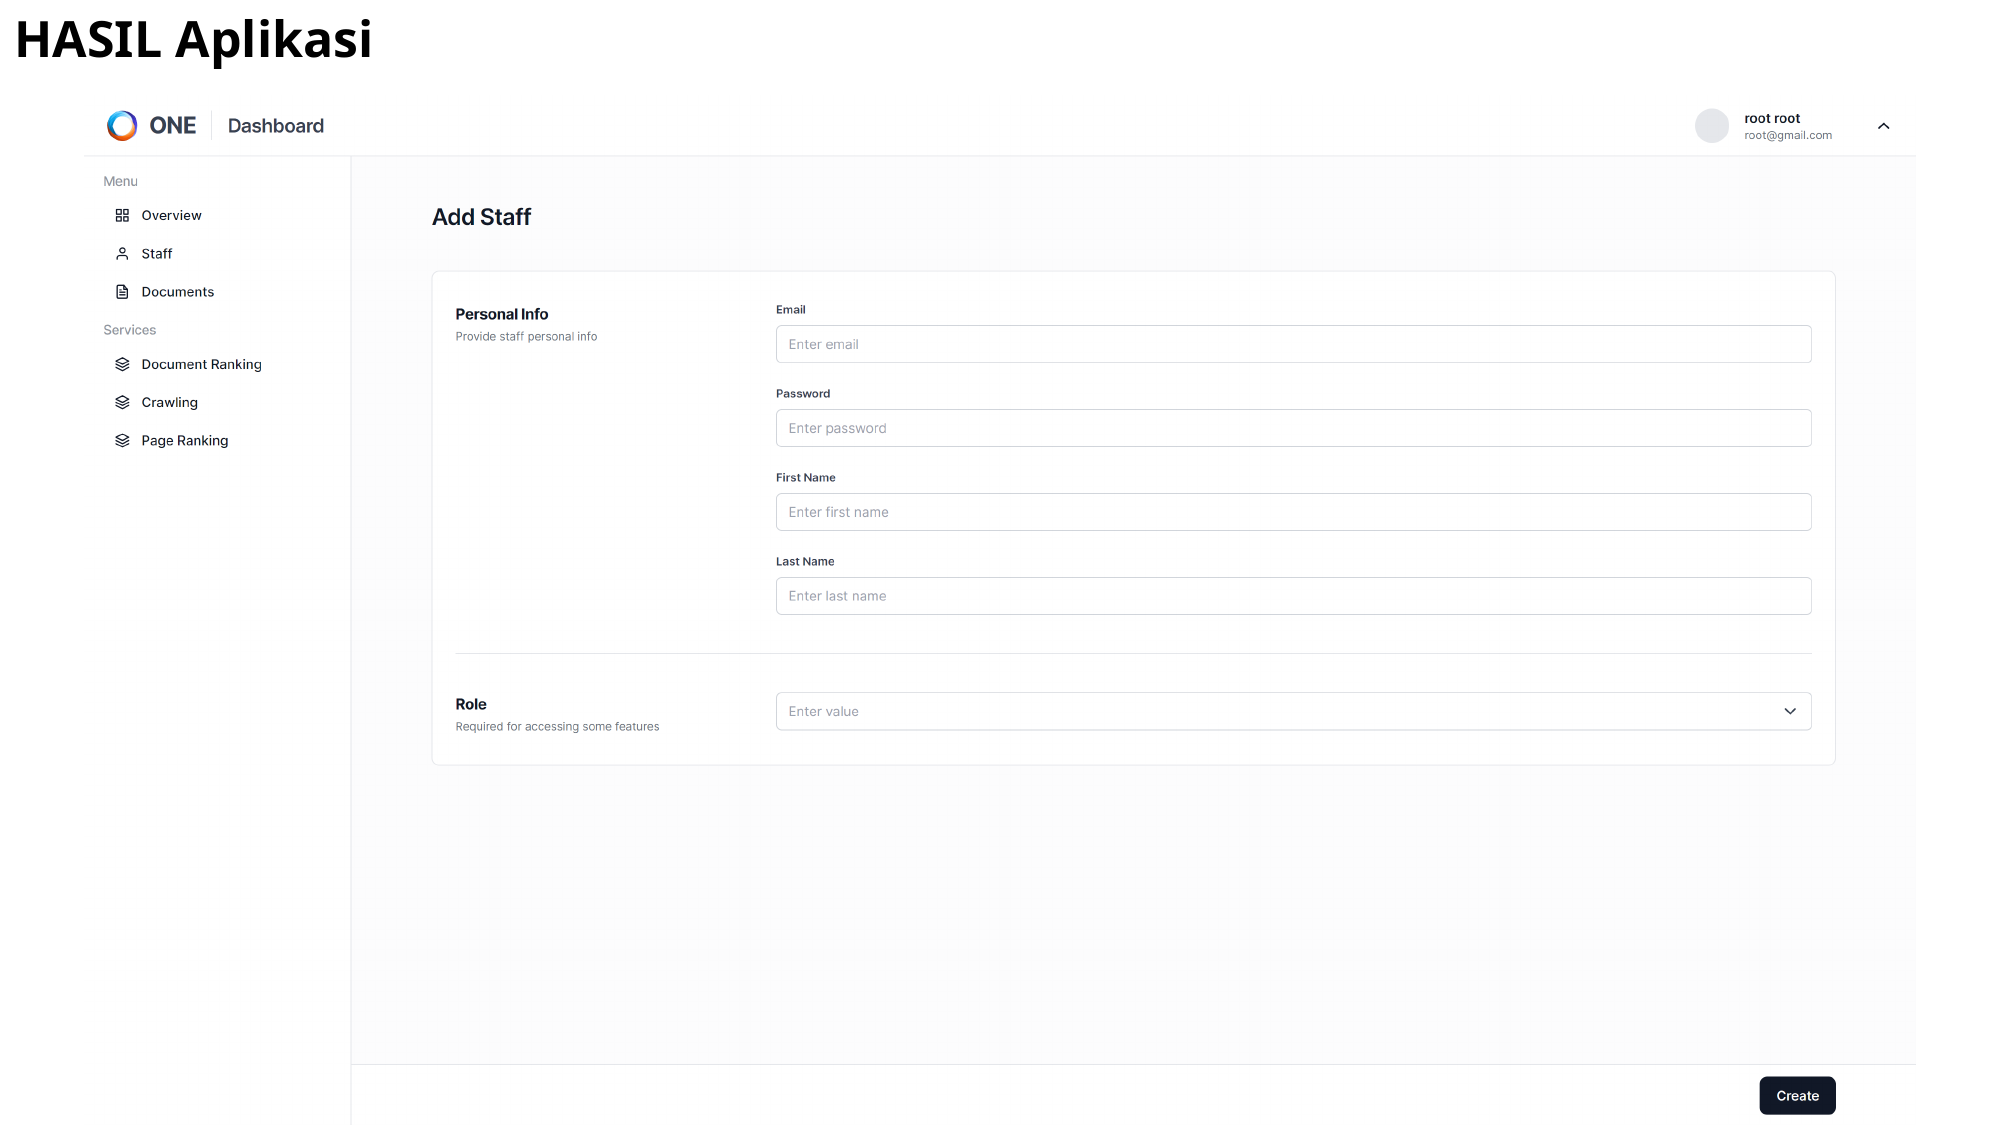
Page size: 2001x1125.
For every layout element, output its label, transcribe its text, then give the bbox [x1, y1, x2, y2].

text_box HASIL Aplikasi [0, 0, 676, 75]
picture [84, 95, 1916, 1125]
